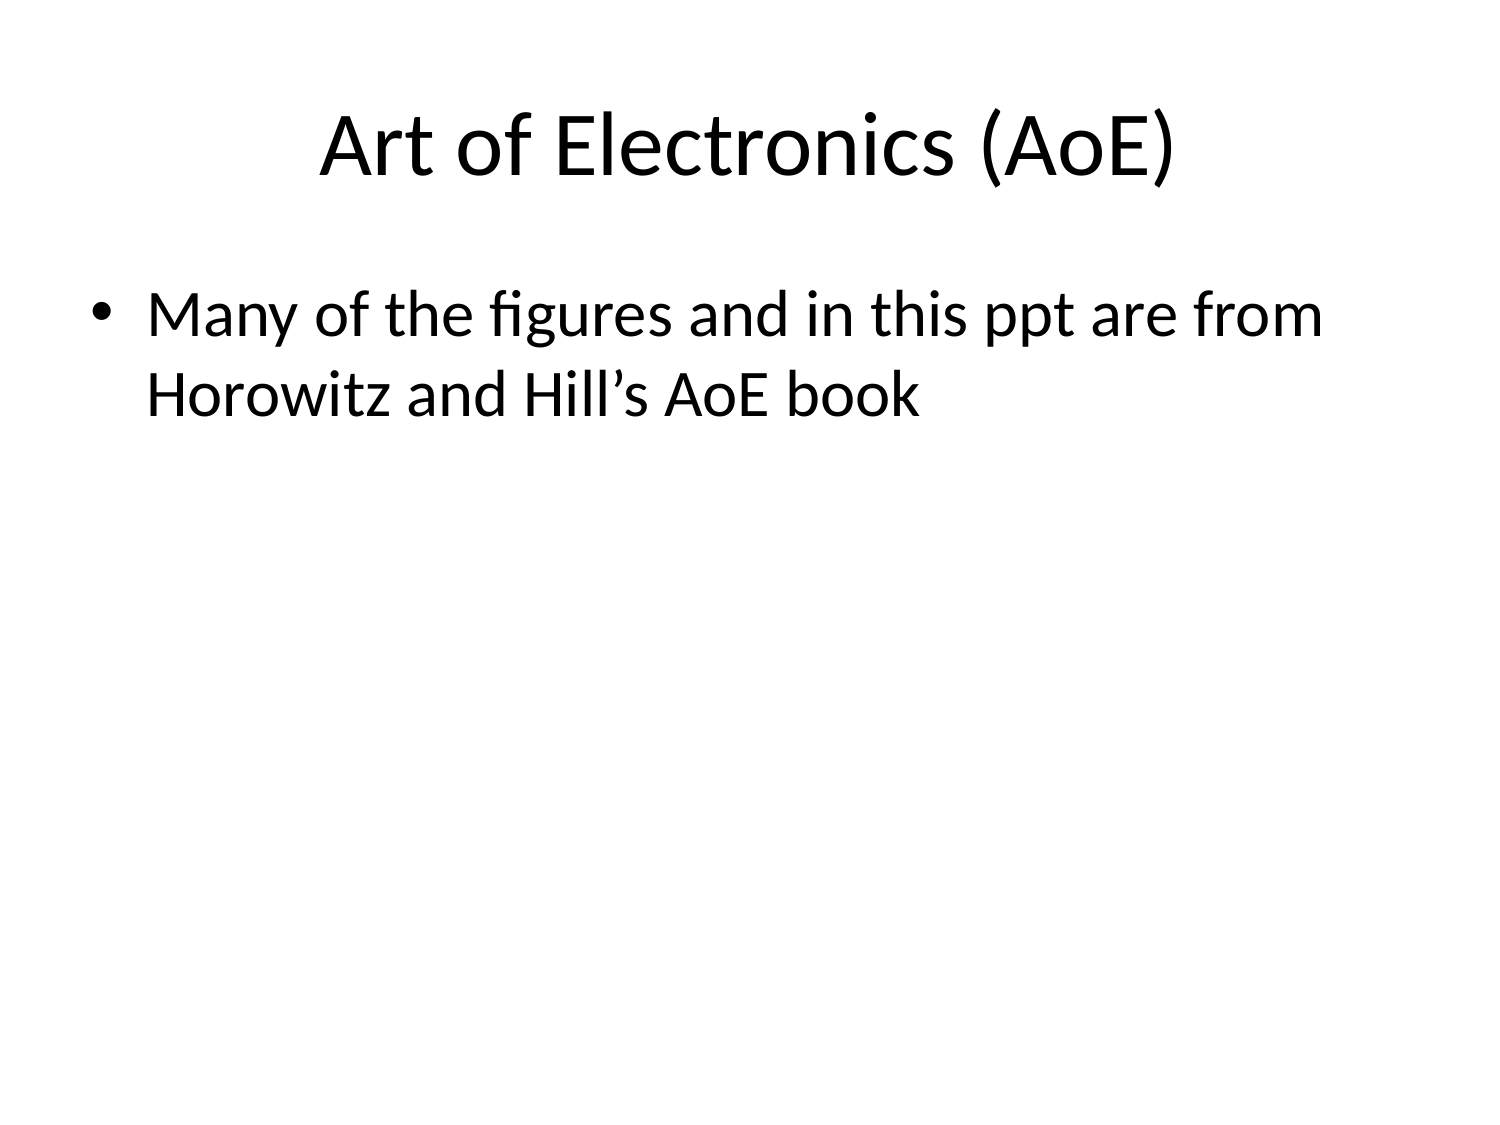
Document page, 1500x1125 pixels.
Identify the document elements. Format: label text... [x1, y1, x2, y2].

list Many of the figures and in this ppt are from Horowitz and Hill’s AoE book [74, 262, 1426, 1006]
title Art of Electronics (AoE) [74, 44, 1426, 233]
